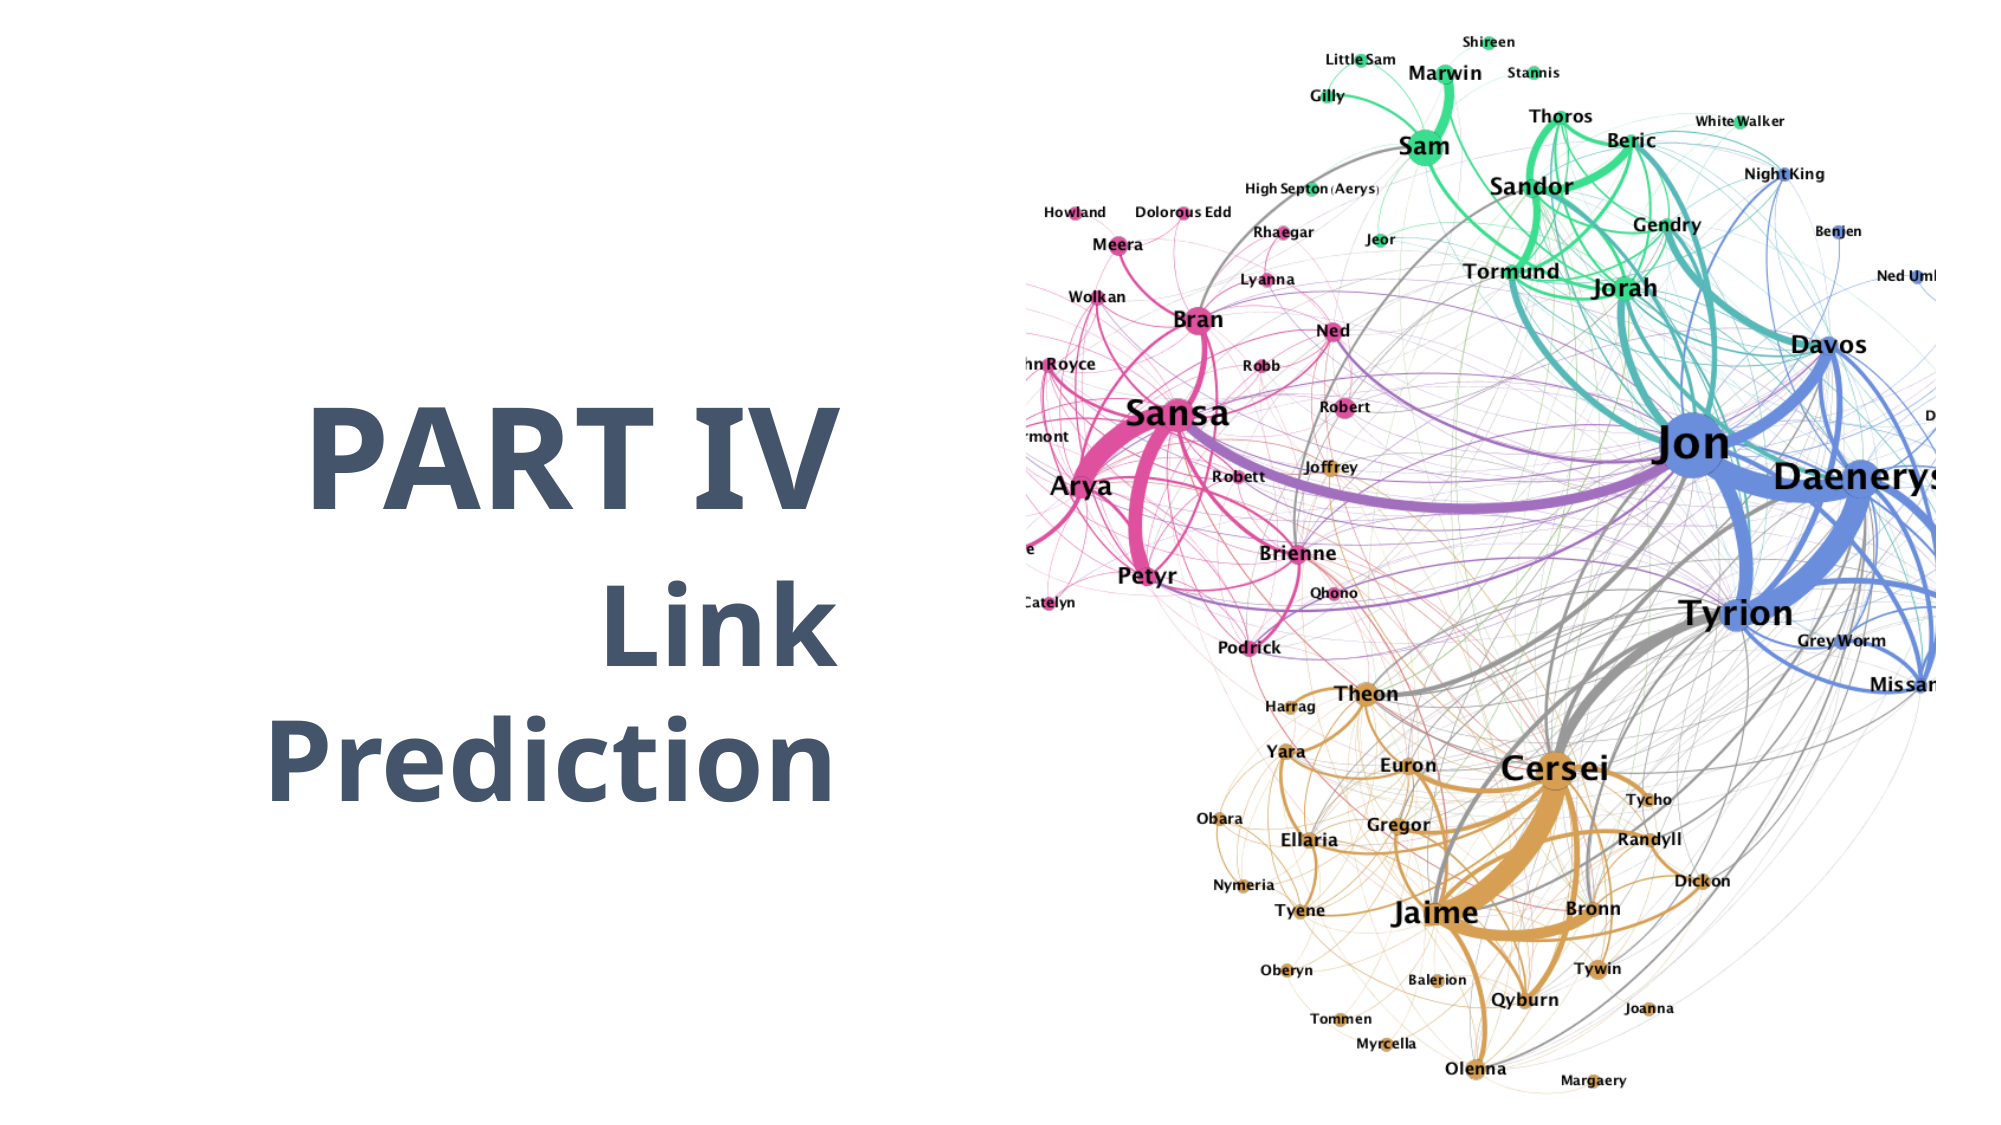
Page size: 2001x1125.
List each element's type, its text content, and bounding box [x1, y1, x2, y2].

text_box PART IV [286, 360, 856, 545]
text_box Link Prediction [149, 546, 854, 832]
picture [1025, 9, 1936, 1116]
